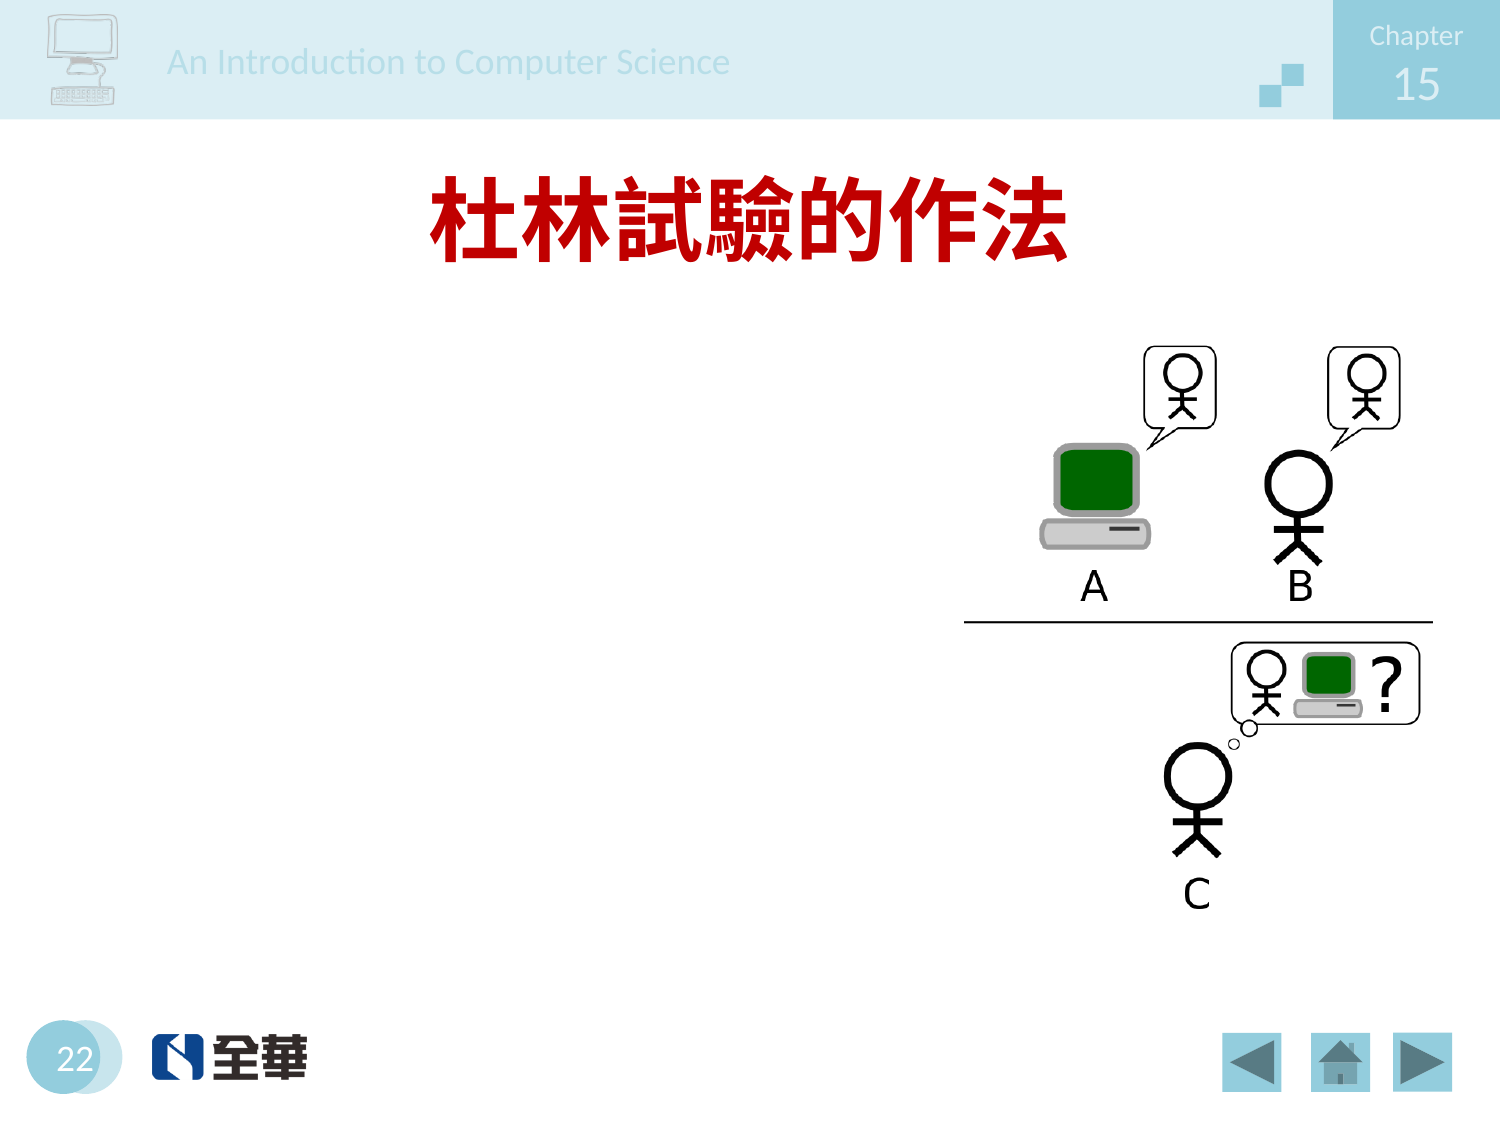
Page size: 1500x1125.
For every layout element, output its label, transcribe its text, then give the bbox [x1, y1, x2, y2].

picture [47, 14, 118, 106]
picture [963, 336, 1433, 937]
picture [152, 1034, 307, 1080]
title 杜林試驗的作法 [75, 138, 1425, 297]
